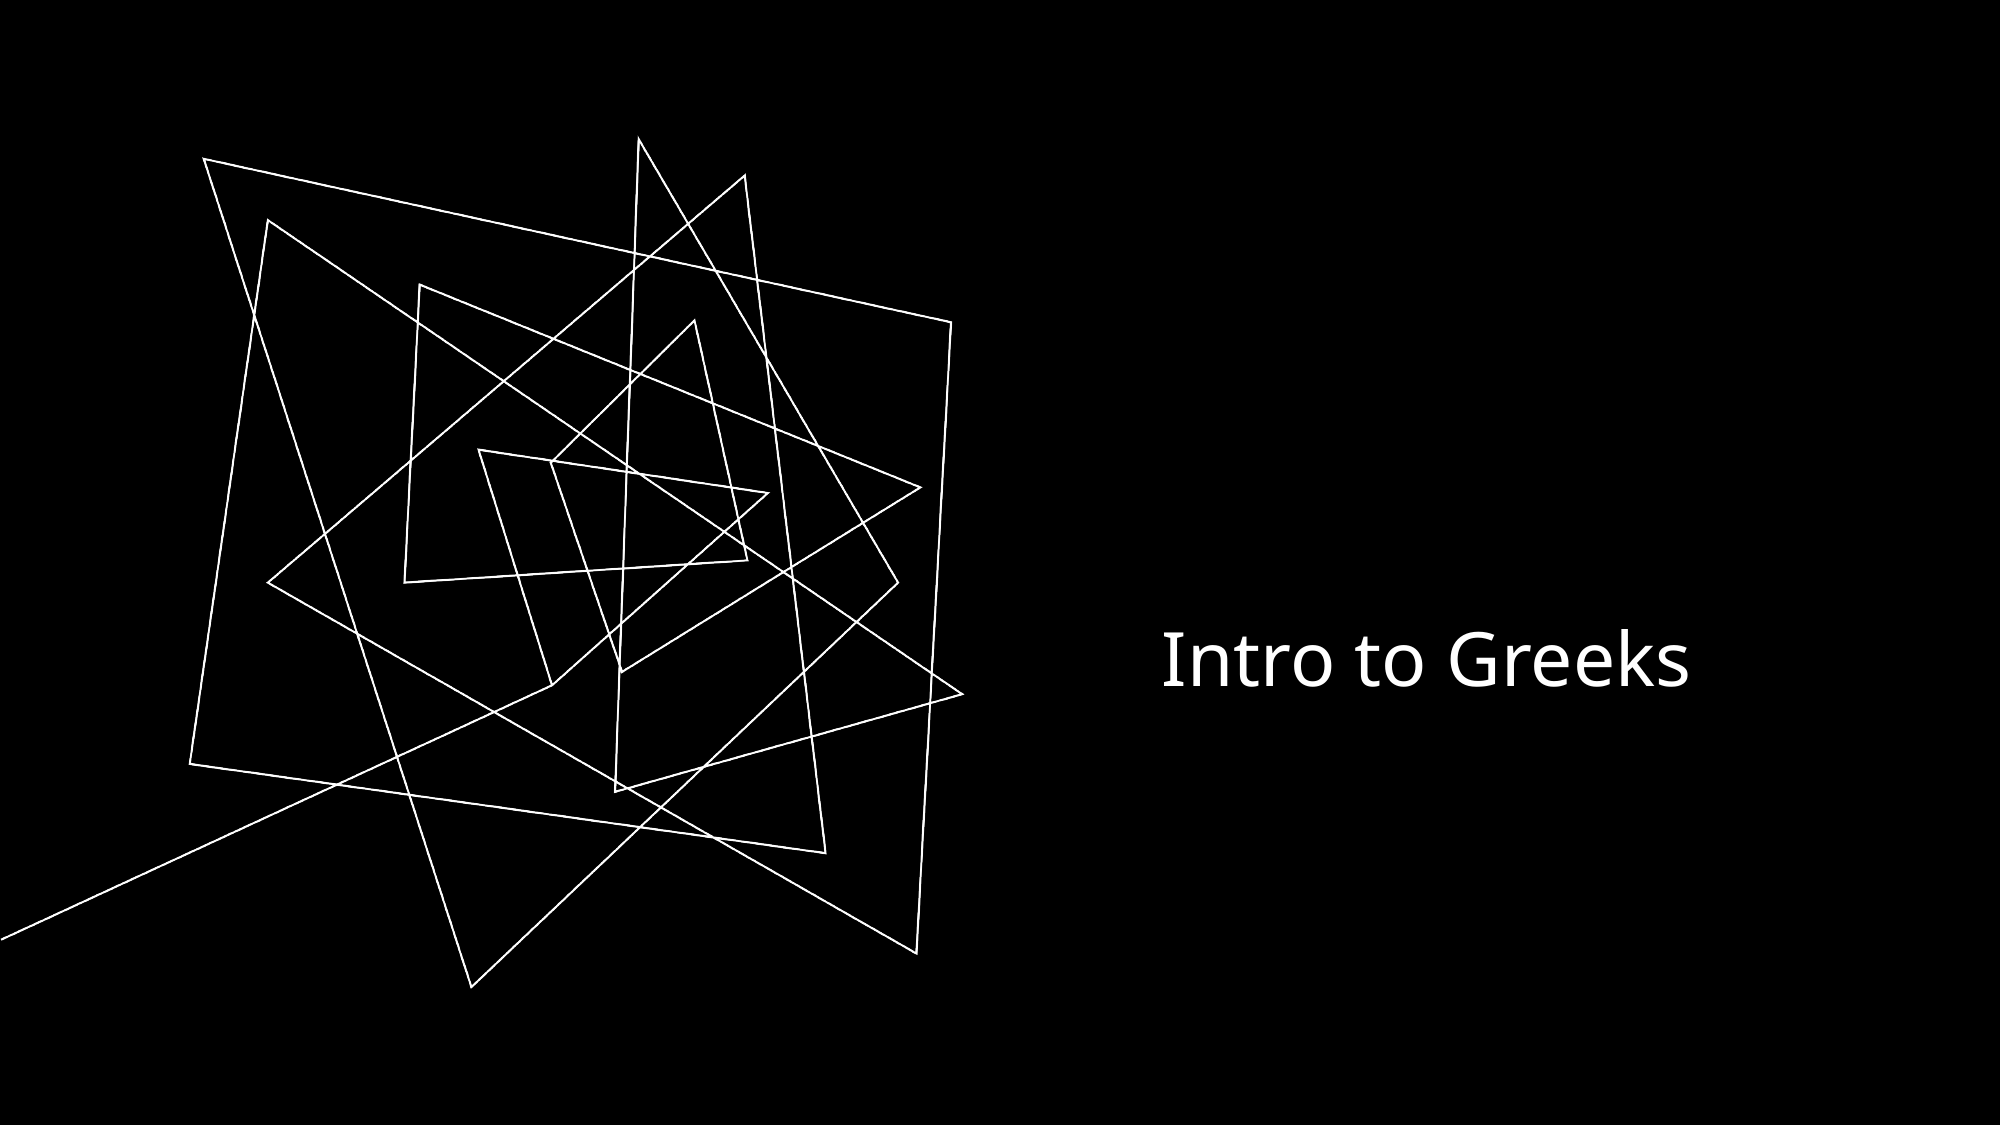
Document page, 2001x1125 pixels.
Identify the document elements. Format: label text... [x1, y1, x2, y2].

title Intro to Greeks [1146, 141, 1833, 709]
picture [0, 135, 965, 989]
